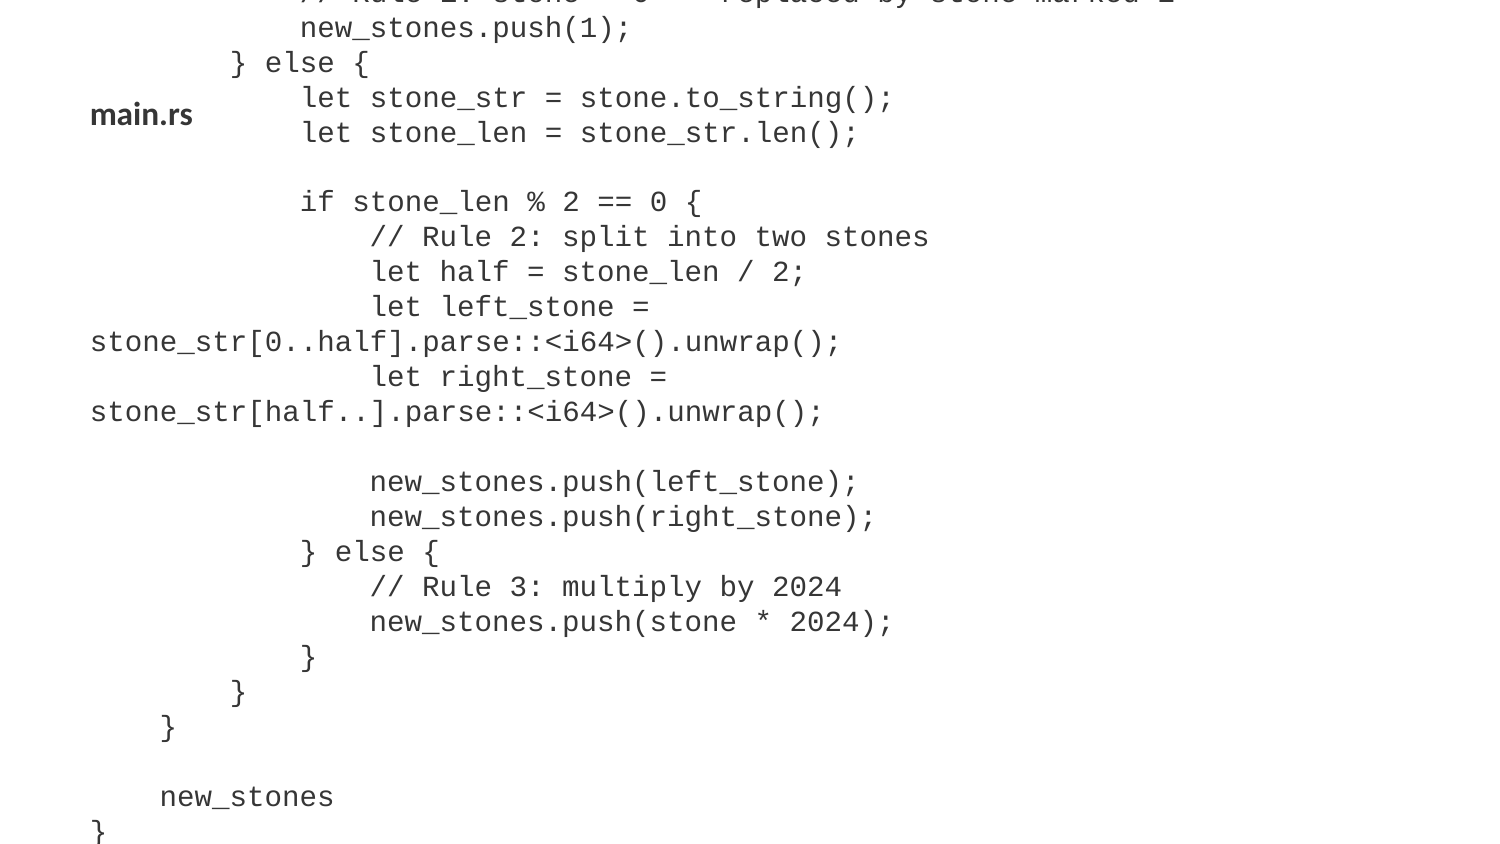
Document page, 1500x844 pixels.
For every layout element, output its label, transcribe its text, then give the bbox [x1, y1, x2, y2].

text_box main.rs [74, 74, 1425, 150]
text_box // First, let's implement a naive solution for Part 1 fn execute_blink(stone_engravings: Vec<i64>) -> Vec<i64> { let mut new_stones = Vec::new(); for stone in stone_engravings { if stone == 0 { // Rule 1: stone = 0 -> replaced by stone marked 1 new_stones.push(1); } else { let stone_str = stone.to_string(); let stone_len = stone_str.len(); if stone_len % 2 == 0 { // Rule 2: split into two stones let half = stone_len / 2; let left_stone = stone_str[0..half].parse::<i64>().unwrap(); let right_stone = stone_str[half..].parse::<i64>().unwrap(); new_stones.push(left_stone); new_stones.push(right_stone); } else { // Rule 3: multiply by 2024 new_stones.push(stone * 2024); } } } new_stones } pub fn run_part_one() -> std::io::Result<()> { let input = read_lines_as_int_arrays("src/day_11/input.txt", "")?; let initial_stone_engravings: Vec<i64> = input[0].iter().map(|&x| x as i64).collect(); let mut stone_engravings = initial_stone_engravings.clone(); for _ in 0..25 { stone_engravings = execute_blink(stone_engravings); [74, 179, 1425, 780]
text_box We'll make a mutable clone of the initial stone engravings. [74, 794, 1425, 844]
